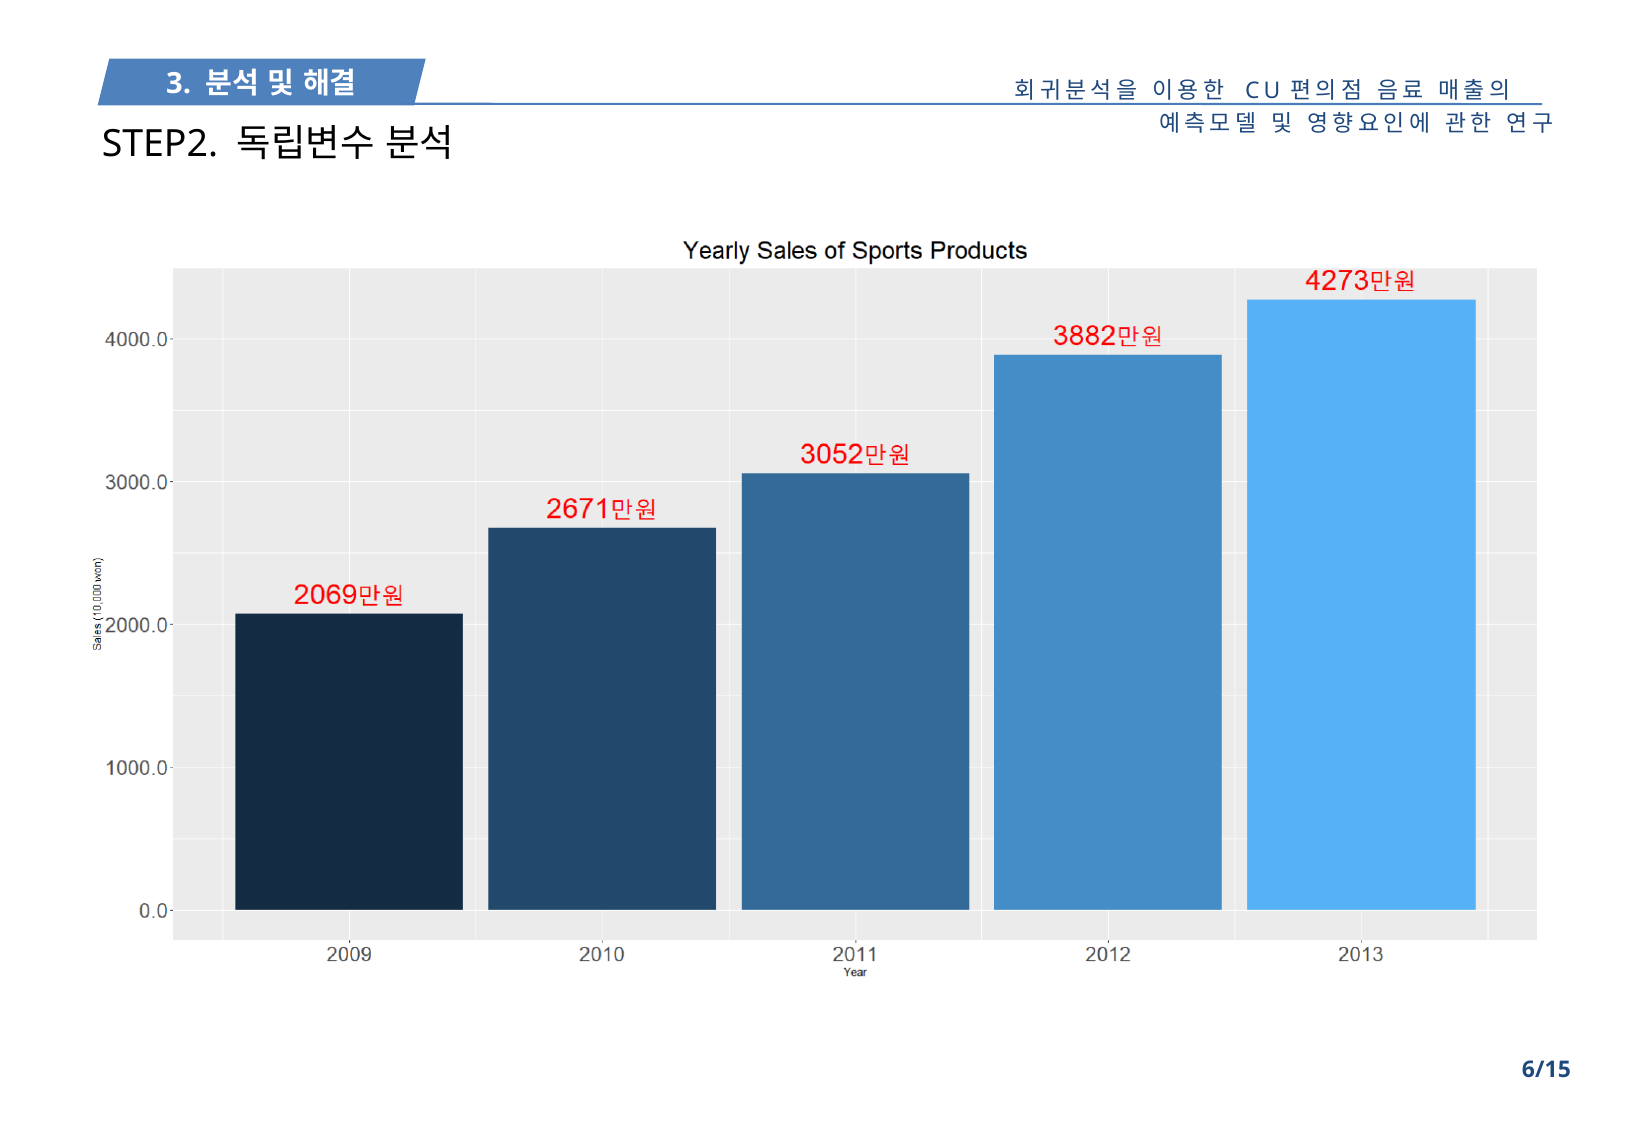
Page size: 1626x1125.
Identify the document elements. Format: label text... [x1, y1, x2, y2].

text_box STEP2. 독립변수 분석 [87, 111, 631, 172]
picture [87, 238, 1538, 983]
